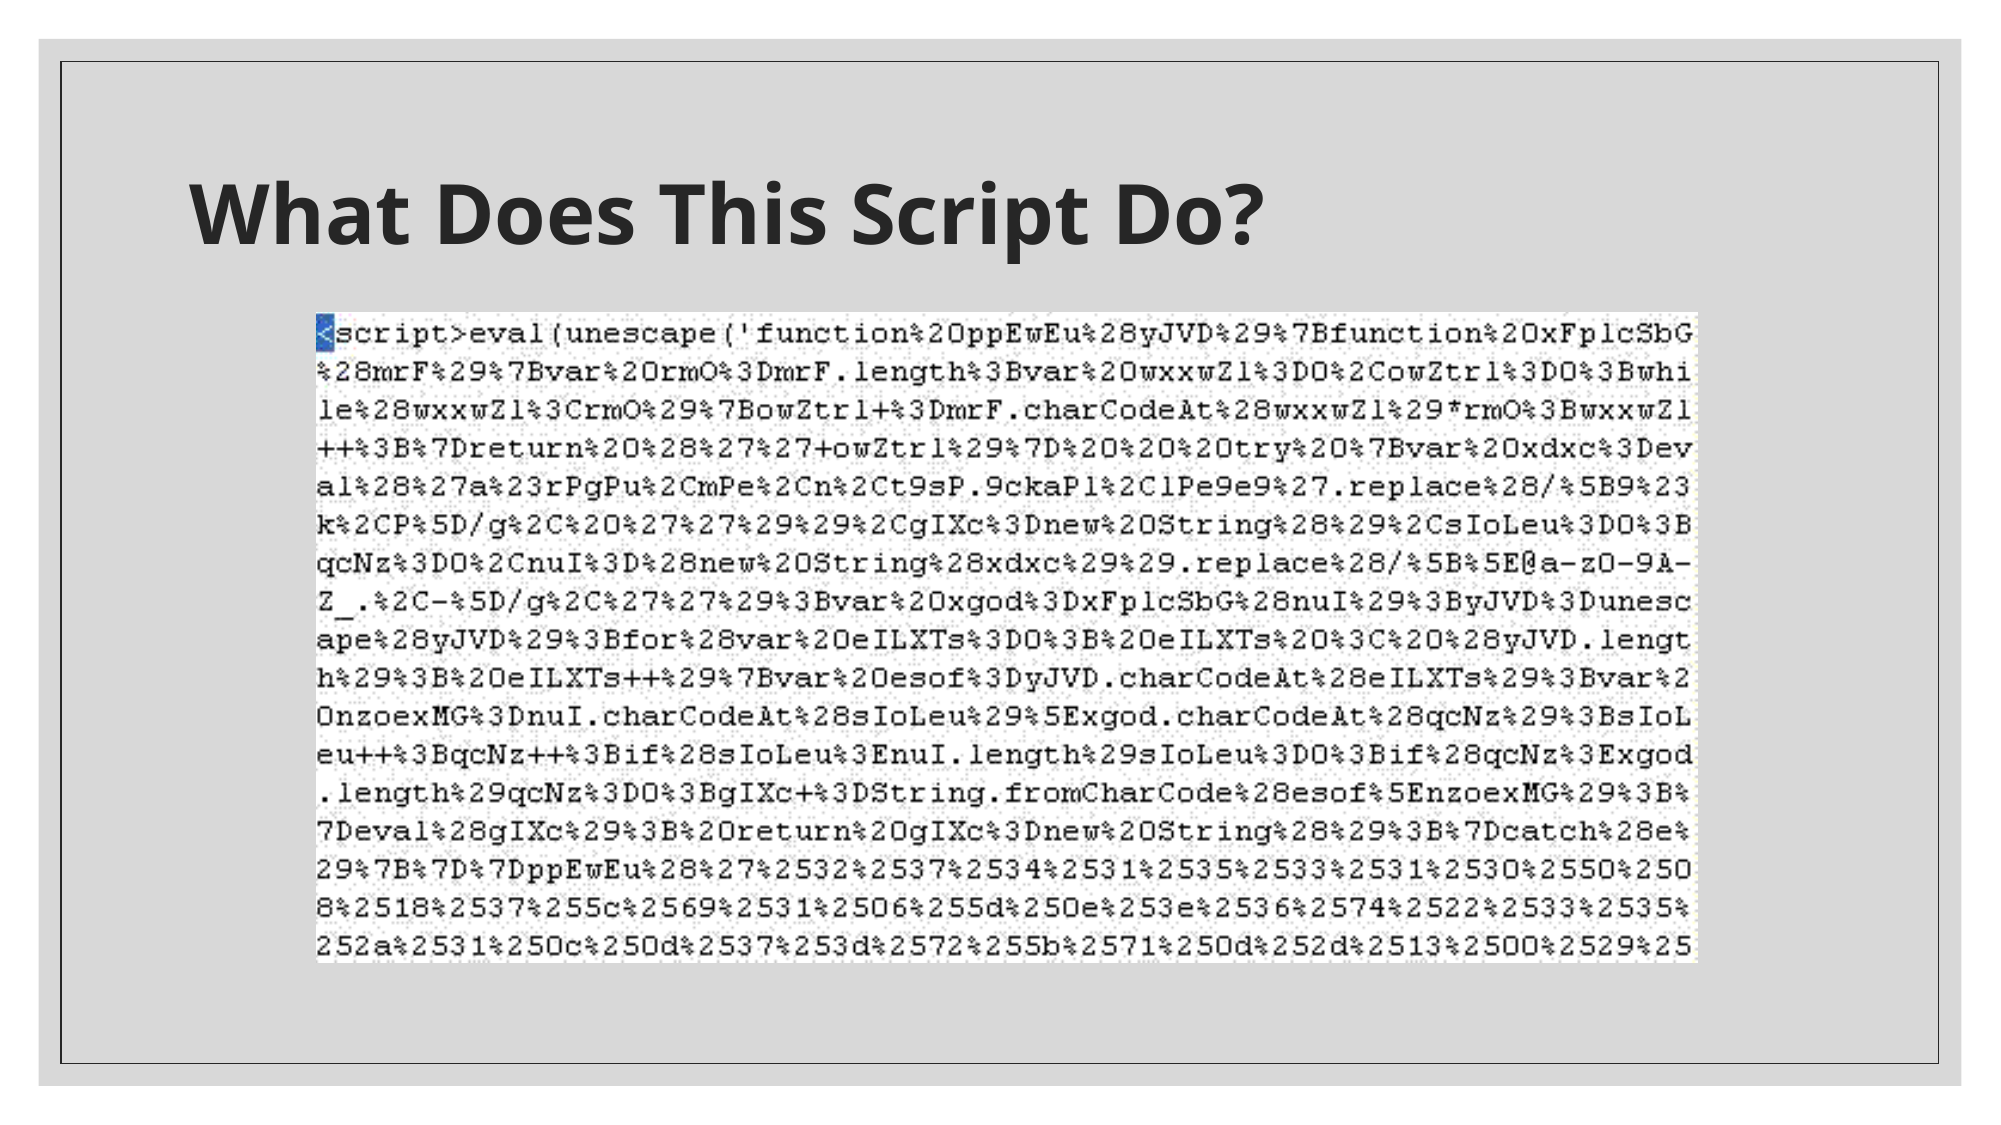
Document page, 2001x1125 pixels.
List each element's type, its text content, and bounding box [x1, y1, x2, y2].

picture [316, 312, 1698, 963]
title What Does This Script Do? [174, 105, 1825, 331]
